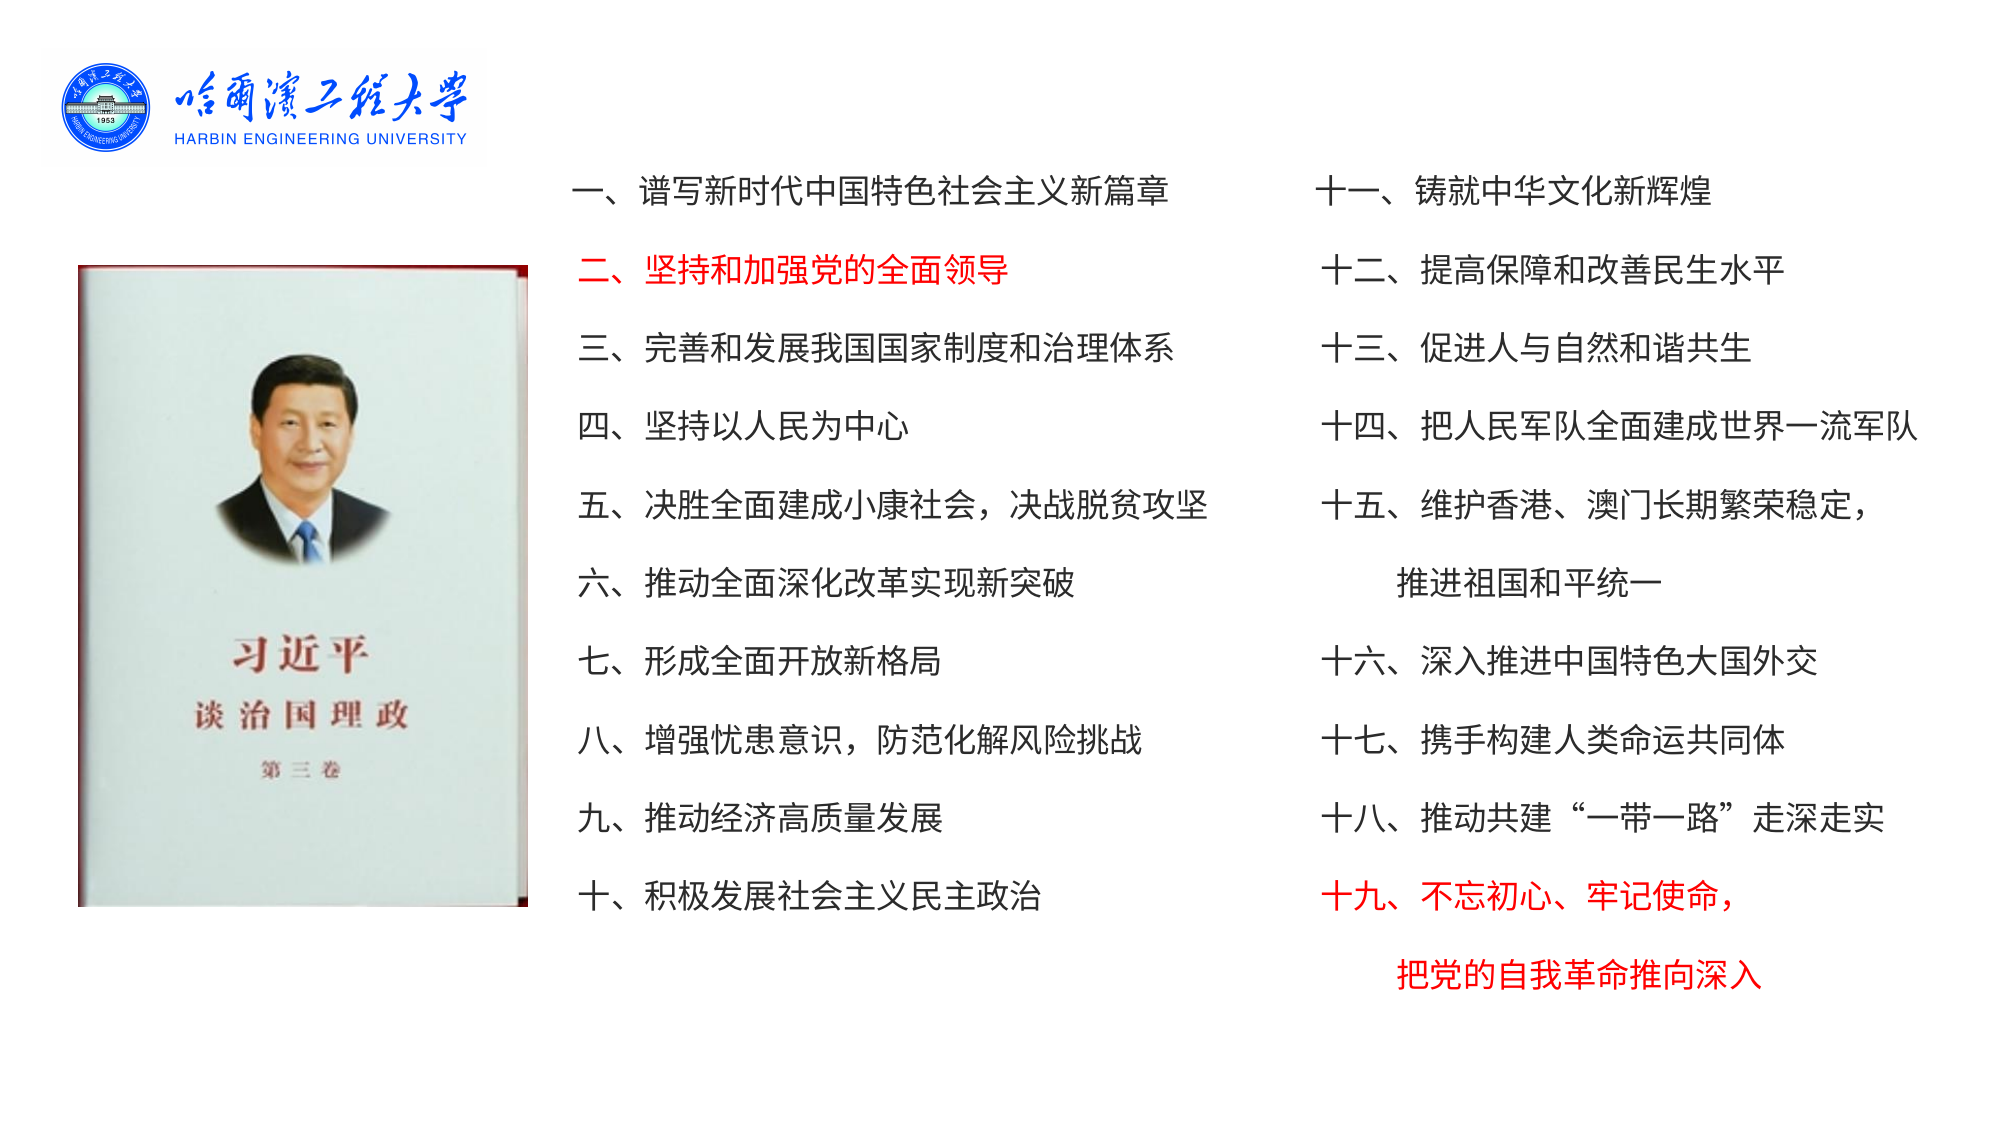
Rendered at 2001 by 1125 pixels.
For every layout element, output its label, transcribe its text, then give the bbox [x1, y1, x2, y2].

text_box 一、谱写新时代中国特色社会主义新篇章 二、坚持和加强党的全面领导 三、完善和发展我国国家制度和治理体系 四、坚持以人民为中心 五、决胜全面建成小康社会，决战脱贫攻坚 六、推动全面深化改革实现新突破 七、形成全面开放新格局 八、增强忧患意识，防范化解风险挑战 九、推动经济高质量发展 十、积极发展社会主义民主政治 [486, 102, 1229, 965]
text_box 十一、铸就中华文化新辉煌 十二、提高保障和改善民生水平 十三、促进人与自然和谐共生 十四、把人民军队全面建成世界一流军队 十五、维护香港、澳门长期繁荣稳定， 推进祖国和平统一 十六、深入推进中国特色大国外交 十七、携手构建人类命运共同体 十八、推动共建“一带一路”走深走实 十九、不忘初心、牢记使命， 把党的自我革命推向深入 [1228, 102, 2000, 805]
picture [77, 265, 529, 908]
picture [40, 47, 487, 168]
